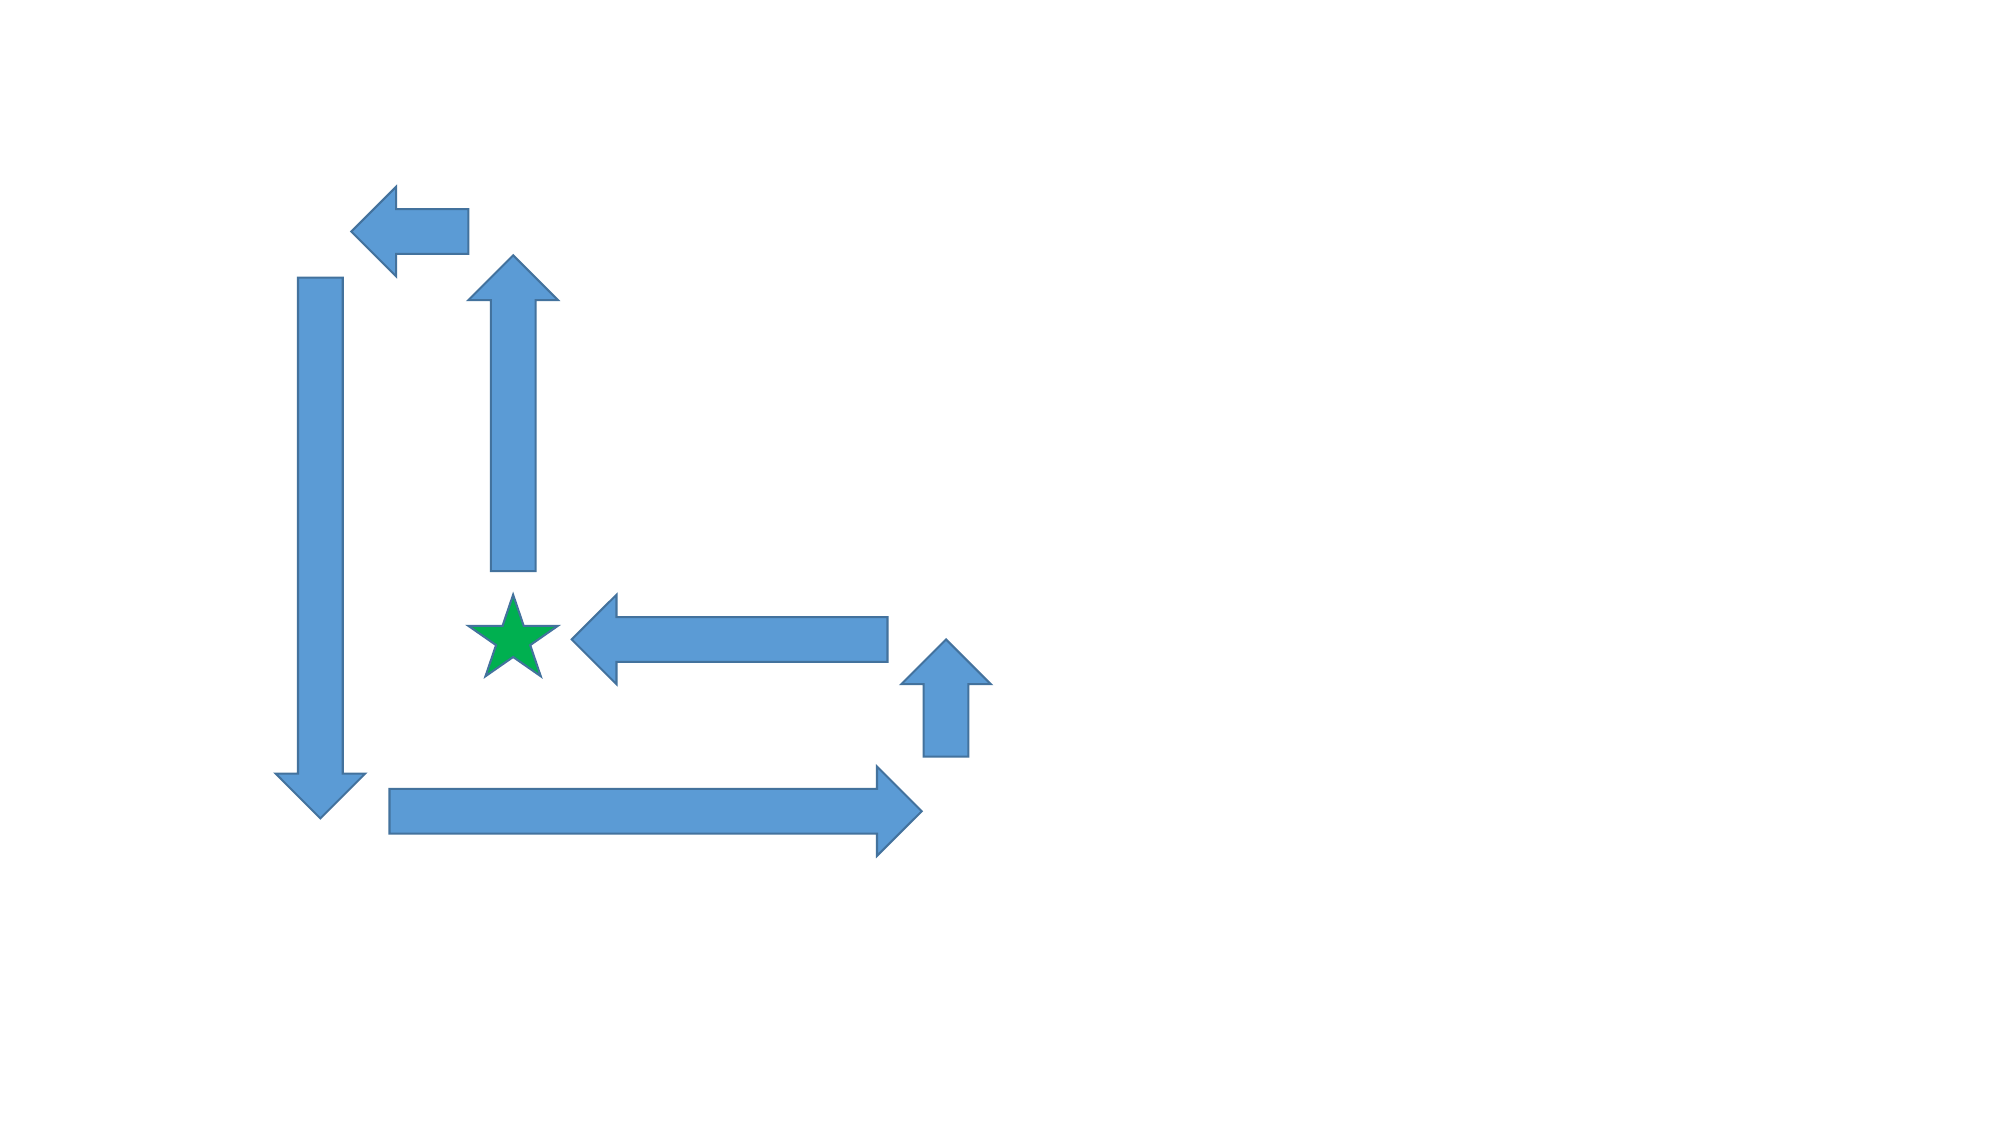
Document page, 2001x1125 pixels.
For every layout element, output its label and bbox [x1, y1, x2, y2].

text_box [465, 591, 562, 679]
text_box [465, 253, 561, 573]
text_box [349, 184, 470, 279]
text_box [273, 276, 368, 820]
text_box [898, 637, 994, 758]
text_box [388, 763, 924, 859]
text_box [570, 592, 889, 687]
